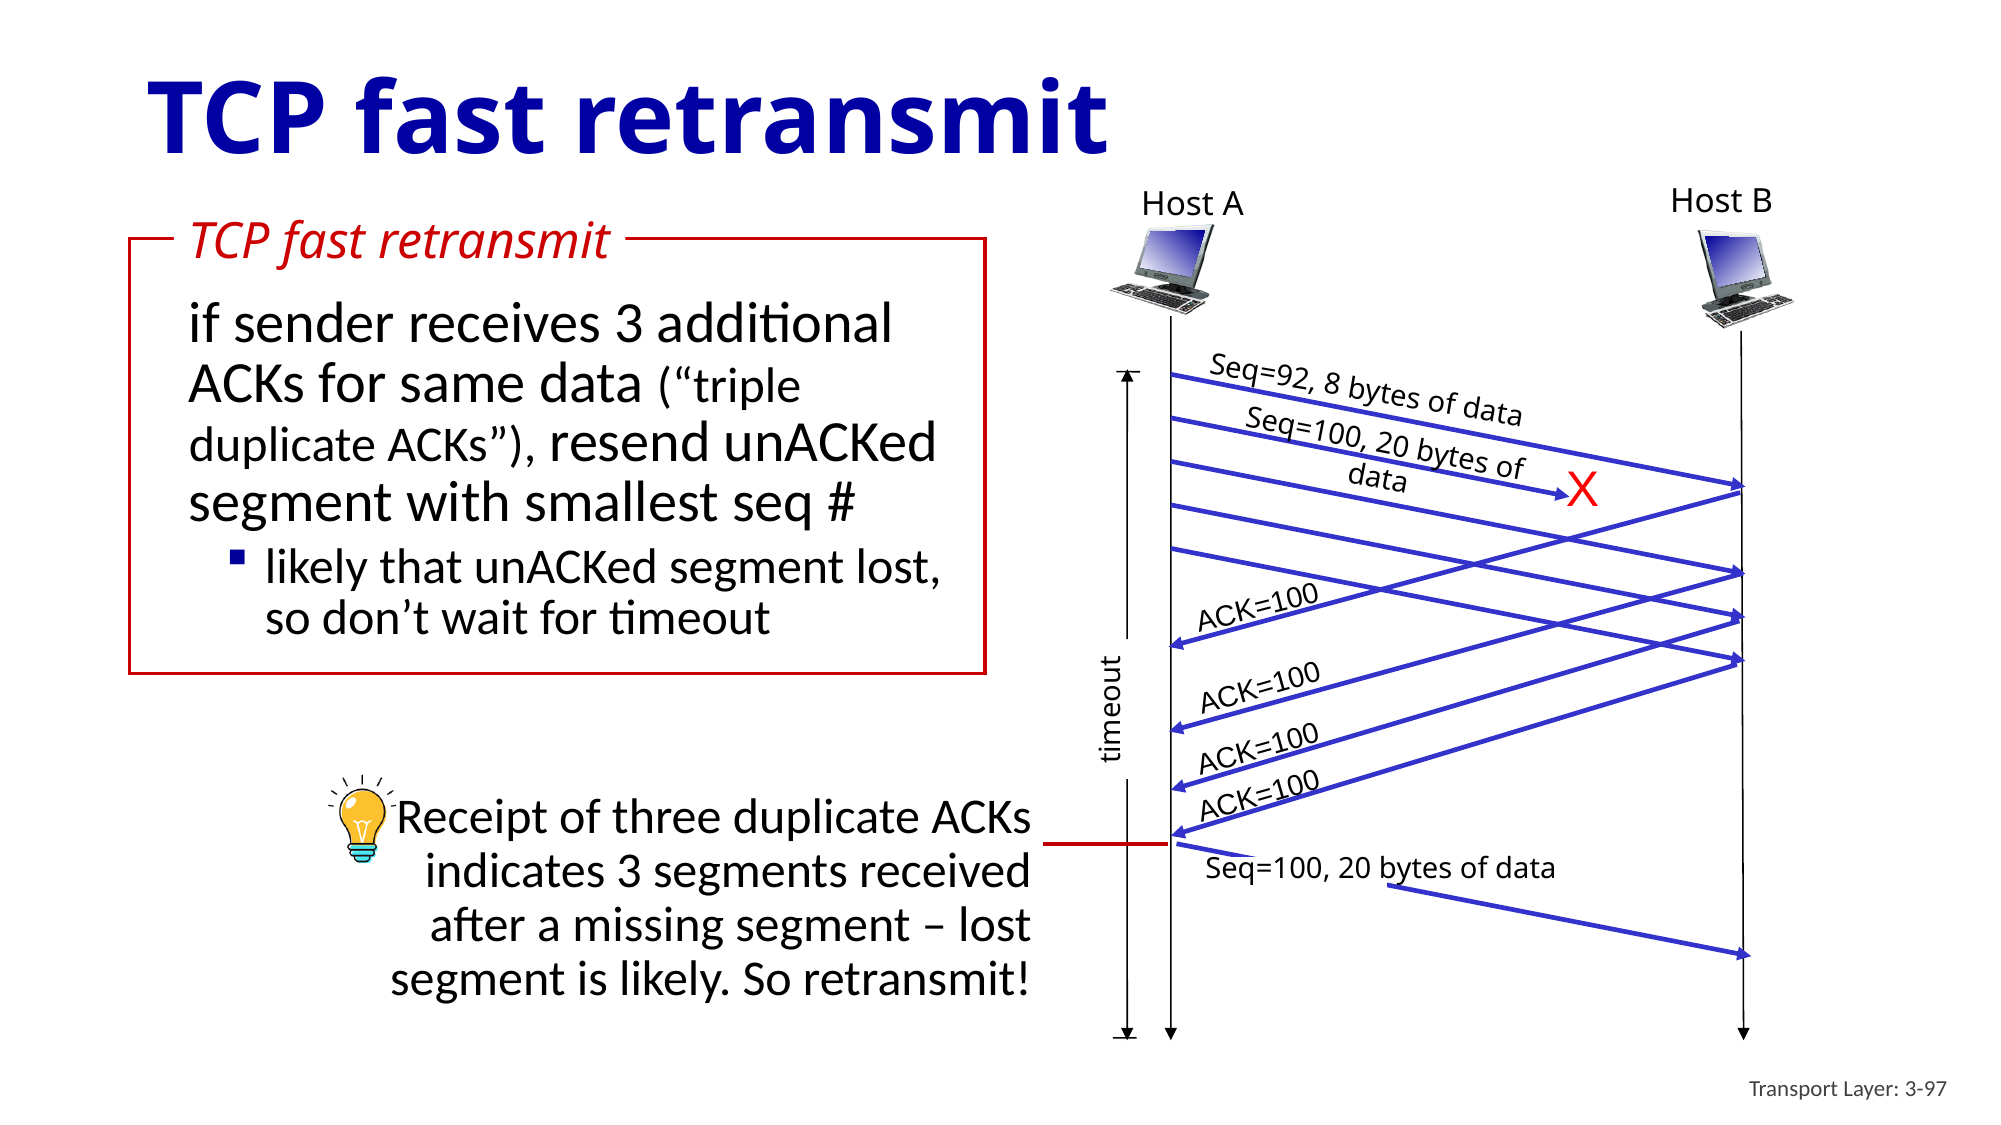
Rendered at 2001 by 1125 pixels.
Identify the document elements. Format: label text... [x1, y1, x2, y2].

text_box Host B [1655, 171, 1788, 227]
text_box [1083, 957, 1174, 1041]
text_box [1083, 369, 1170, 753]
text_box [129, 201, 986, 674]
title TCP fast retransmit [131, 47, 2000, 195]
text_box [1150, 492, 1744, 836]
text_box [1170, 363, 1746, 661]
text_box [1083, 220, 1217, 322]
text_box [1737, 959, 1750, 1041]
slide_number Transport Layer: 3-97 [1512, 1056, 1963, 1117]
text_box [1169, 841, 1752, 957]
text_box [295, 753, 1169, 1017]
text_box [1694, 225, 1818, 336]
text_box Host A [1126, 174, 1259, 230]
